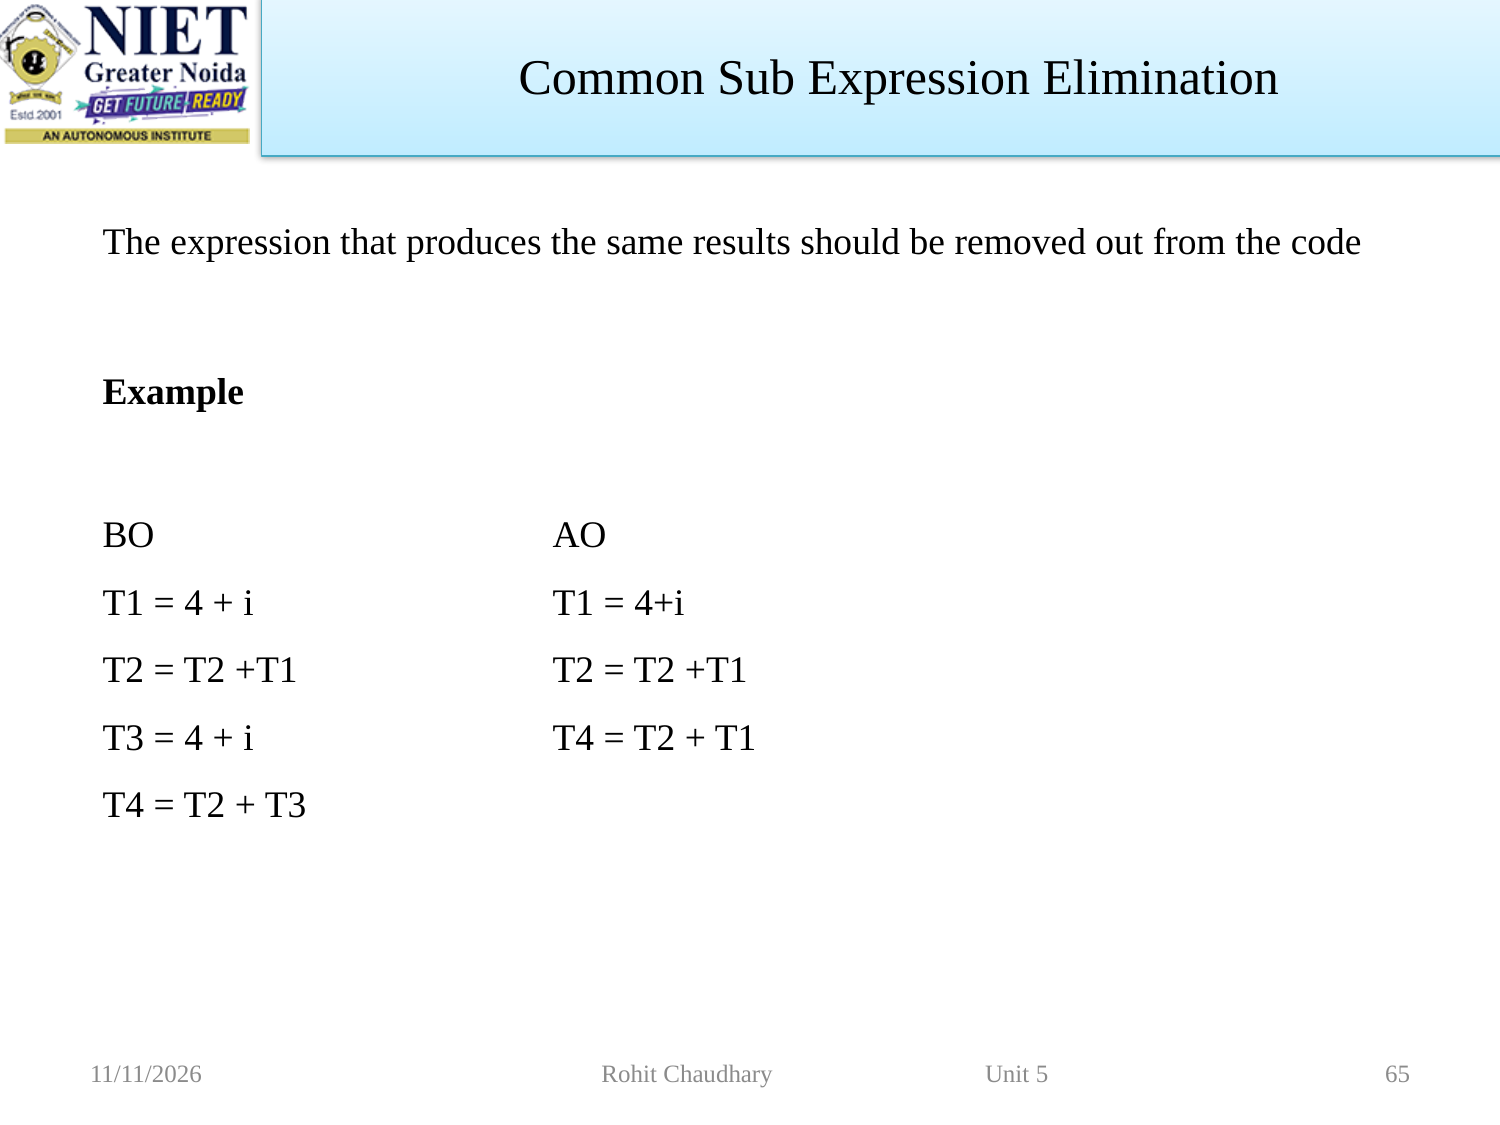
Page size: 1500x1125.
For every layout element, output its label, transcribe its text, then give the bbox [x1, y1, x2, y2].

picture [0, 4, 250, 144]
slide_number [75, 1042, 412, 1103]
footer Rohit Chaudhary Unit 5 [412, 1042, 1238, 1103]
slide_number 65 [1238, 1042, 1425, 1103]
text_box Common Sub Expression Elimination [261, 0, 1500, 157]
list The expression that produces the same results should be removed out from the code Example BO AO T1 = 4 + i T1 = 4+i T2 = T2 +T1 T2 = T2 +T1 T3 = 4 + i T4 = T2 + T1 T4 = T2 + T3 [87, 187, 1438, 930]
